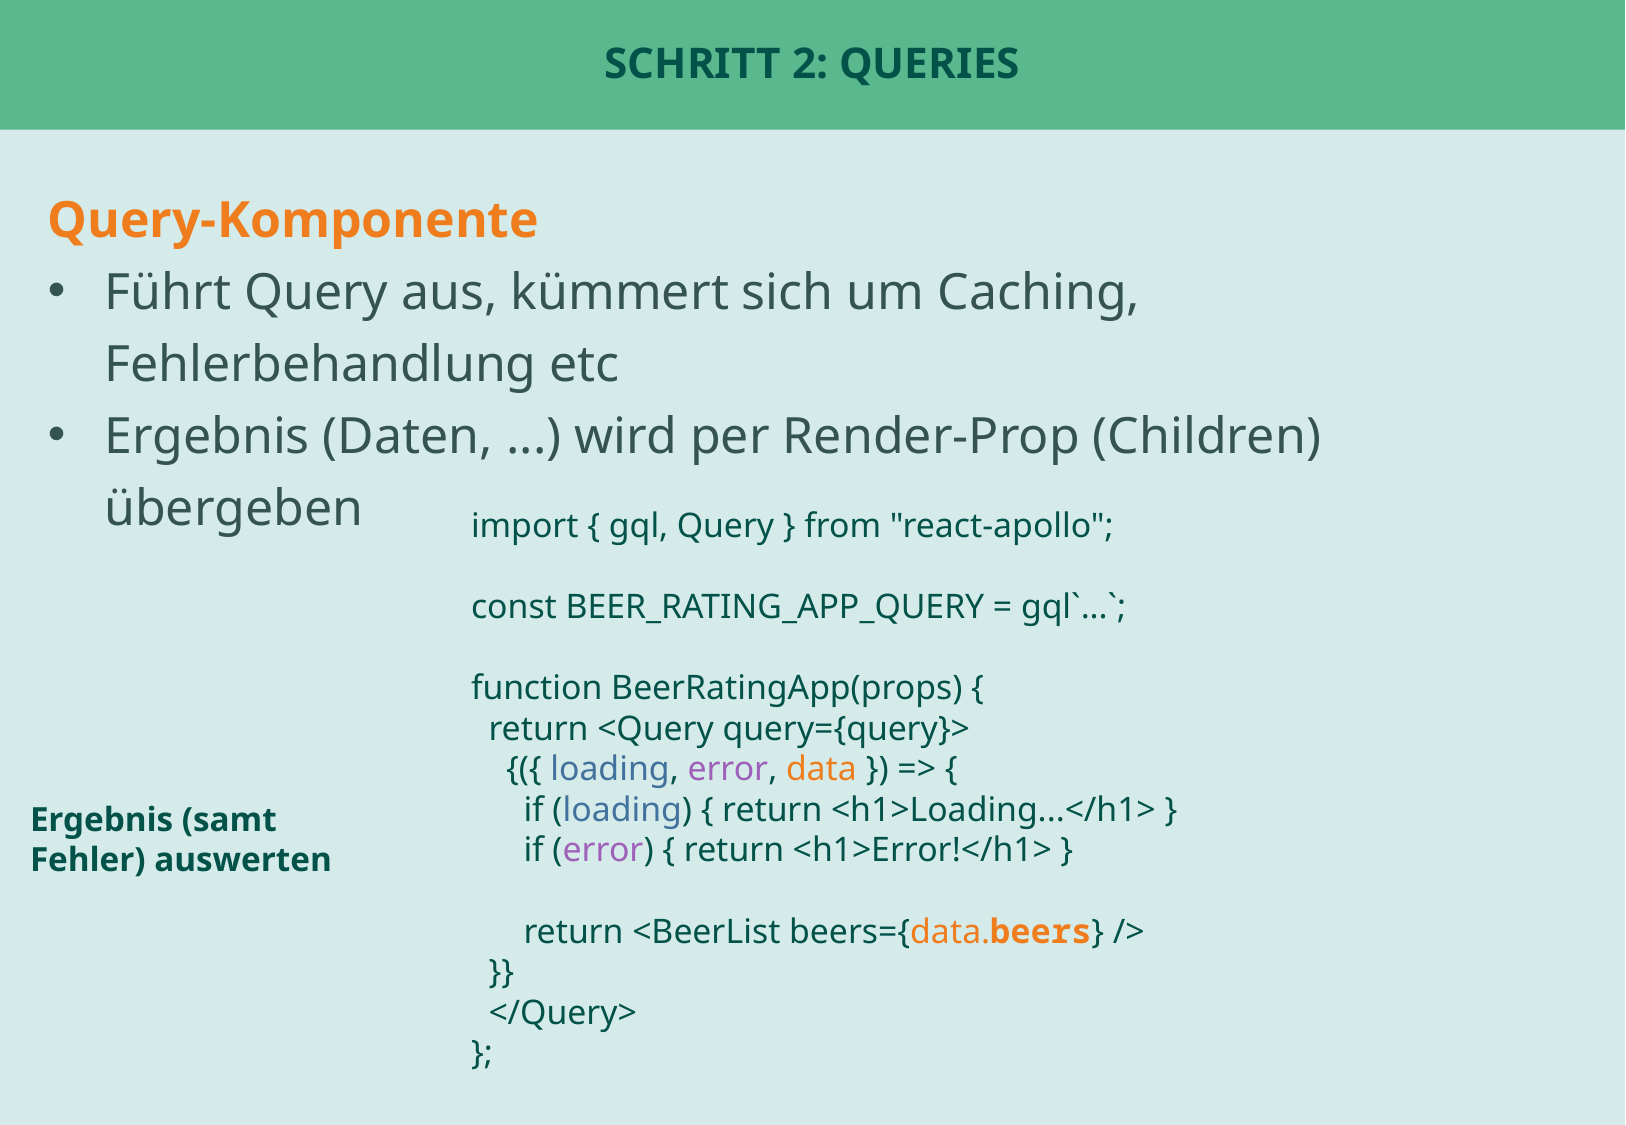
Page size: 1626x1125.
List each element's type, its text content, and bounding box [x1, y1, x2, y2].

title Schritt 2: Queries [0, 0, 1625, 130]
text_box Query-Komponente Führt Query aus, kümmert sich um Caching, Fehlerbehandlung etc Ergebnis (Daten, ...) wird per Render-Prop (Children) übergeben [33, 168, 1592, 543]
text_box import { gql, Query } from "react-apollo"; const BEER_RATING_APP_QUERY = gql`...`; function BeerRatingApp(props) { return <Query query={query}> {({ loading, error, data }) => { if (loading) { return <h1>Loading...</h1> } if (error) { return <h1>Error!</h1> } return <BeerList beers={data.beers} /> }} </Query> }; [470, 543, 1574, 1072]
text_box Ergebnis (samt Fehler) auswerten [15, 790, 416, 886]
